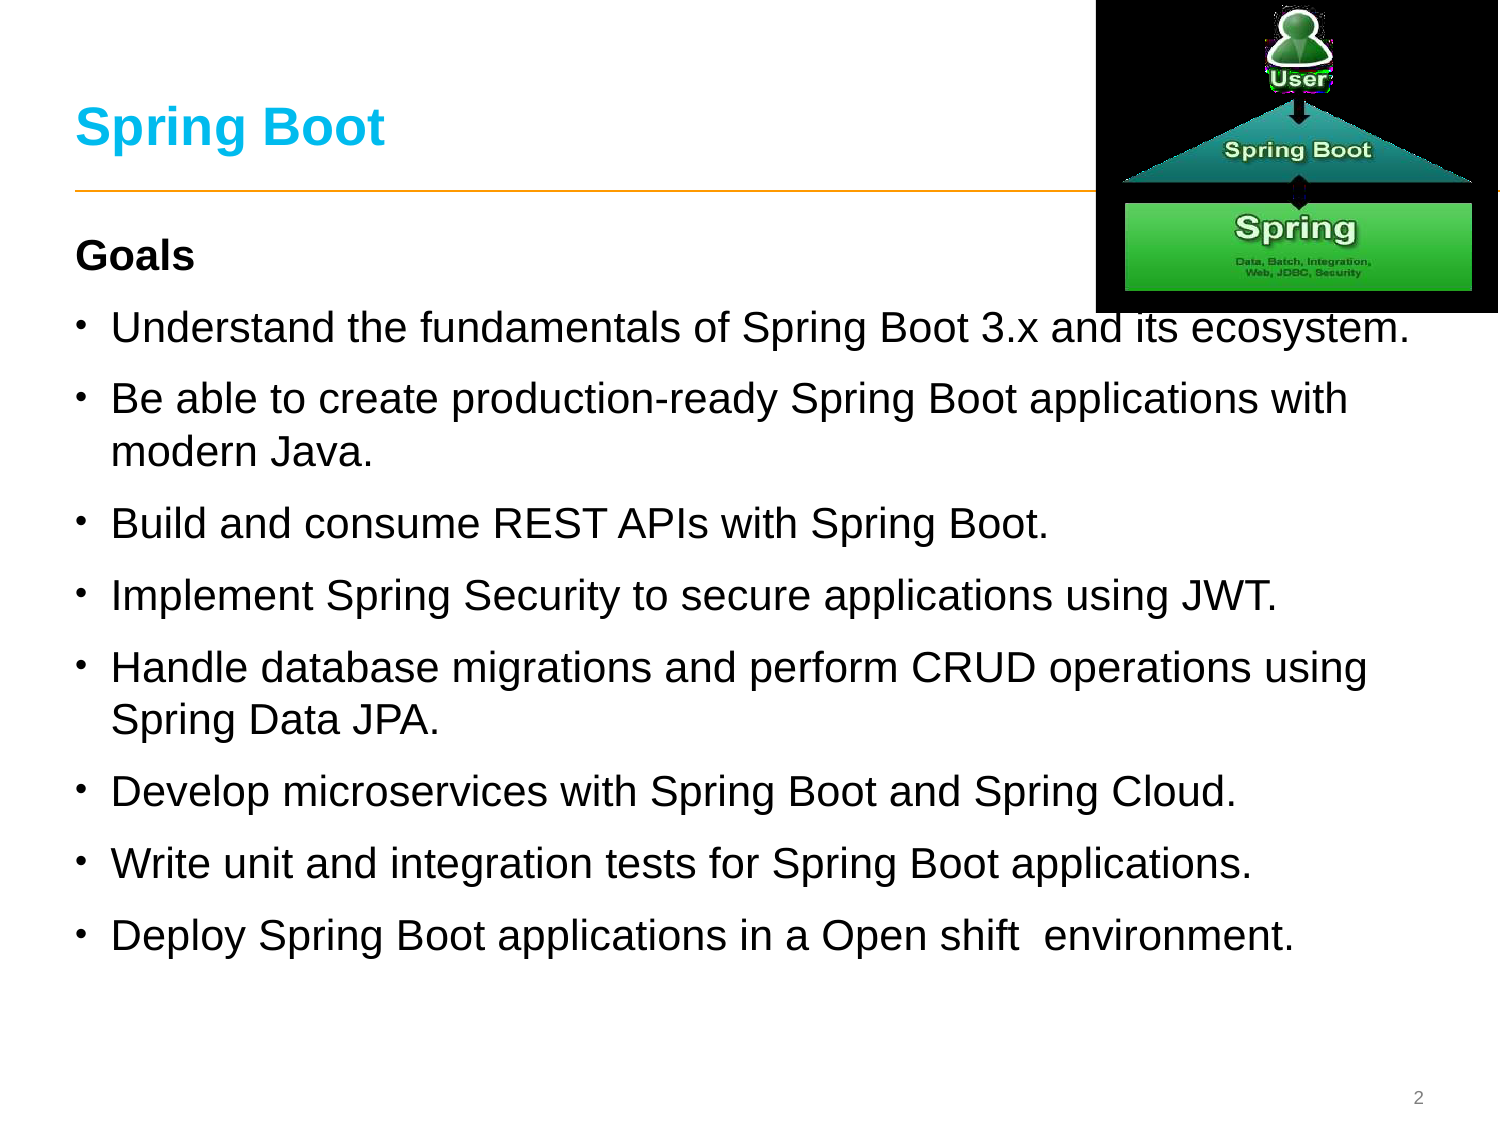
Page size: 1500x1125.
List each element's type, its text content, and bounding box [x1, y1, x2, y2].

list Goals Understand the fundamentals of Spring Boot 3.x and its ecosystem. Be able to create production-ready Spring Boot applications with modern Java. Build and consume REST APIs with Spring Boot. Implement Spring Security to secure applications using JWT. Handle database migrations and perform CRUD operations using Spring Data JPA. Develop microservices with Spring Boot and Spring Cloud. Write unit and integration tests for Spring Boot applications. Deploy Spring Boot applications in a Open shift environment. [75, 226, 1425, 1018]
picture [1095, 0, 1499, 313]
title Spring Boot [75, 27, 1090, 157]
